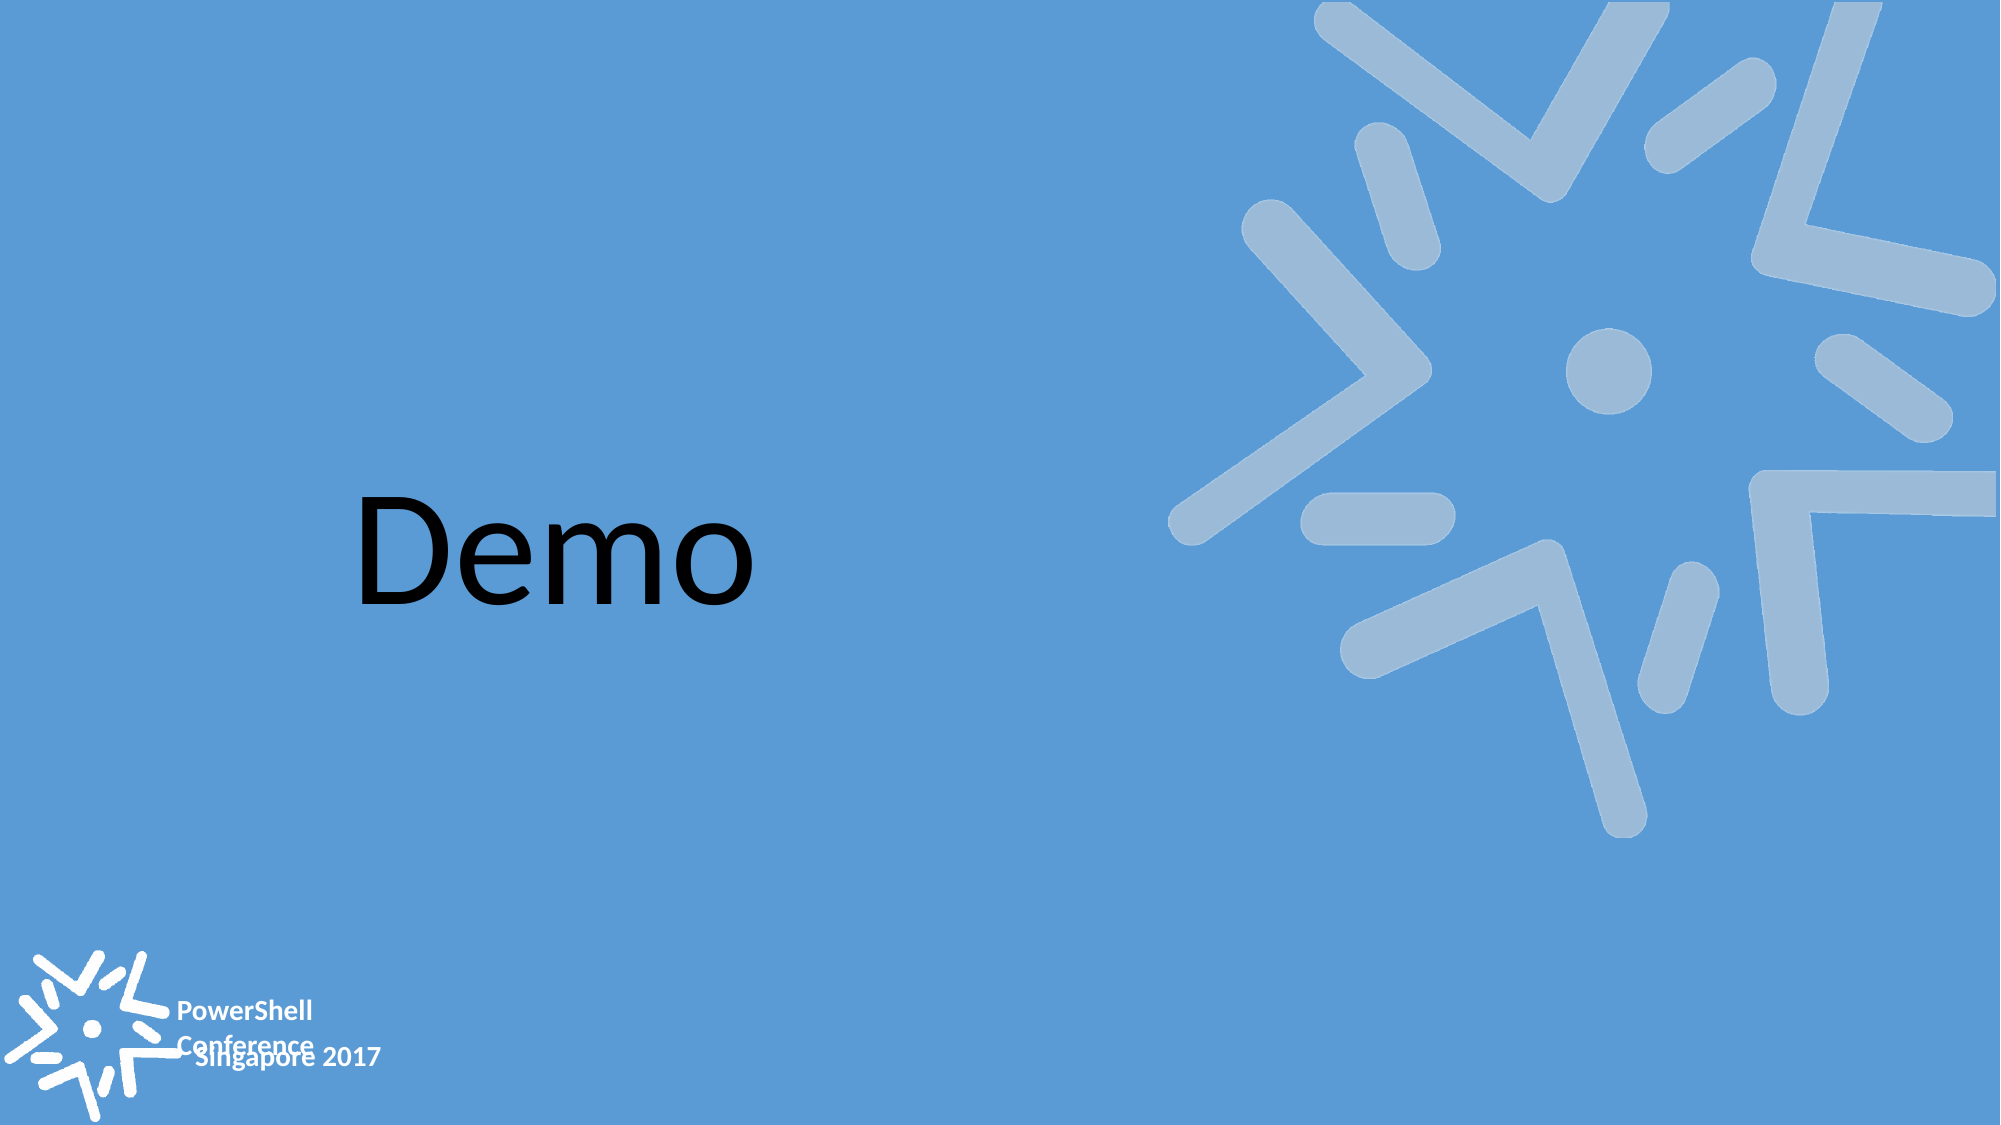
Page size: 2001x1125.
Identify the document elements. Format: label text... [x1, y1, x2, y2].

picture [0, 944, 190, 1125]
picture [1160, 2, 1996, 838]
text_box Demo [337, 430, 774, 645]
text_box Singapore 2017 [190, 1029, 490, 1080]
text_box PowerShell Conference [190, 984, 472, 1029]
